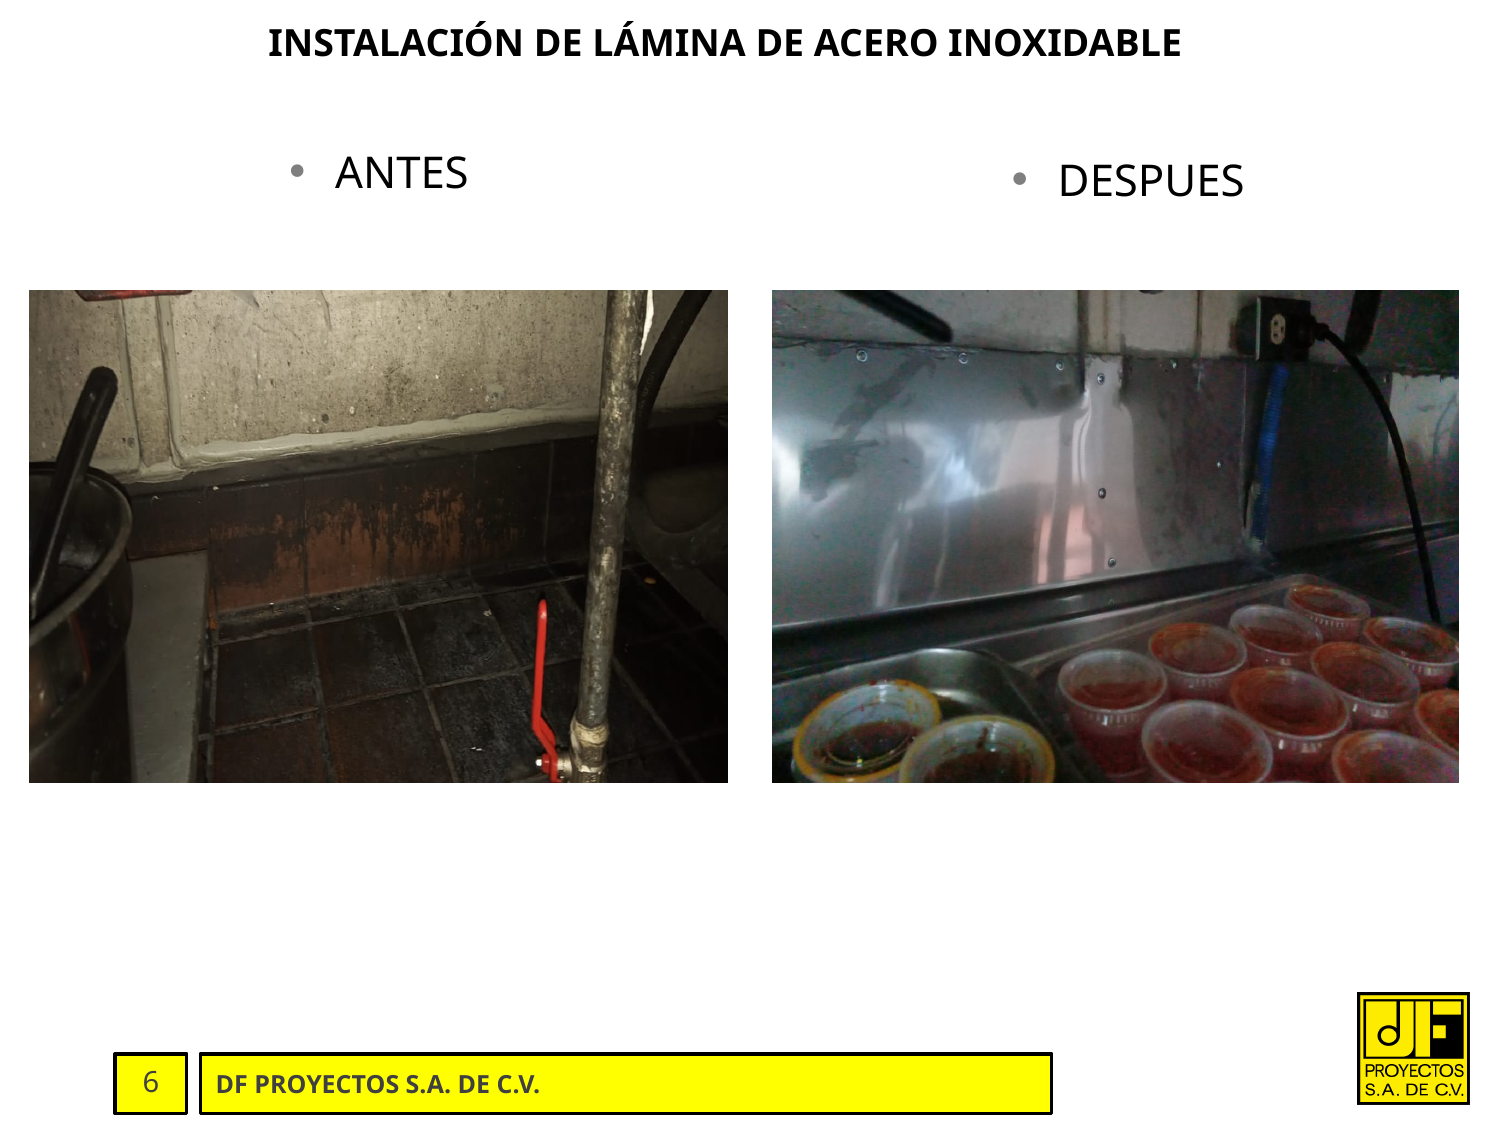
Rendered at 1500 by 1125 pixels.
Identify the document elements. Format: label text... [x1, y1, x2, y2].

slide_number 6 [113, 1052, 188, 1115]
picture [29, 290, 728, 784]
picture [1356, 992, 1471, 1106]
text_box INSTALACIÓN DE LÁMINA DE ACERO INOXIDABLE [0, 11, 1459, 57]
text_box DESPUES [897, 145, 1358, 239]
footer DF PROYECTOS S.A. DE C.V. [199, 1052, 1053, 1115]
text_box ANTES [148, 145, 609, 239]
picture [772, 290, 1459, 784]
